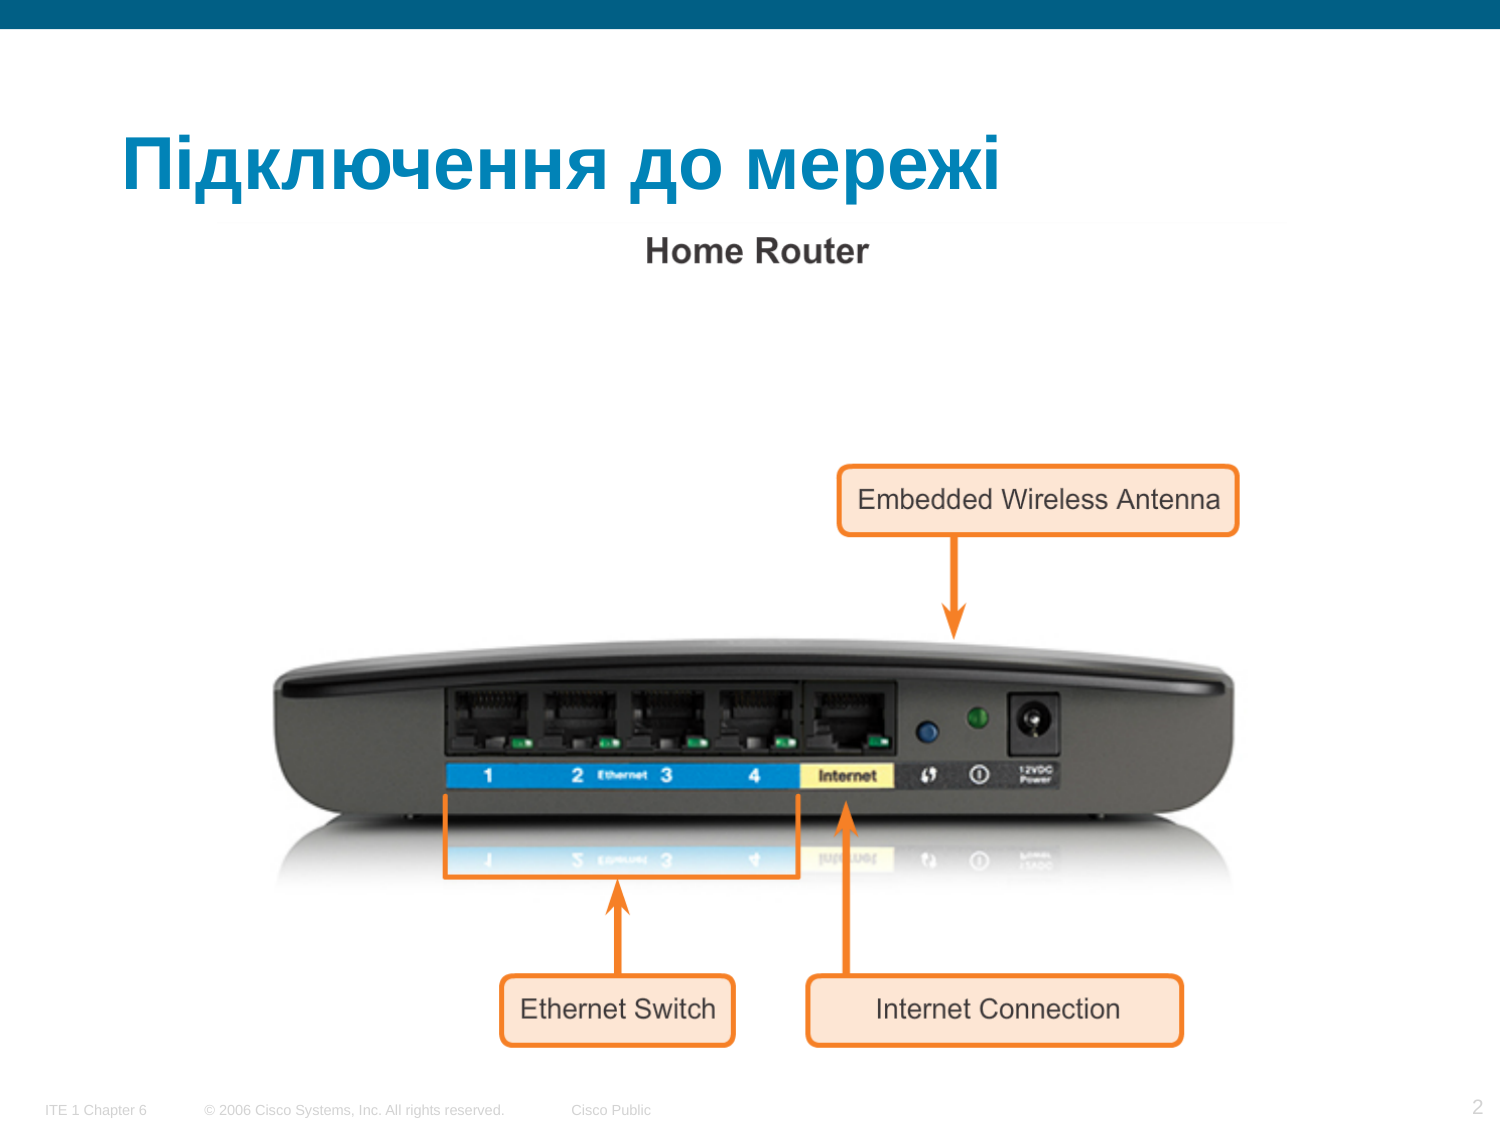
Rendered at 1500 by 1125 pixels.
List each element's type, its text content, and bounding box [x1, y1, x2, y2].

picture [217, 221, 1287, 1081]
title Підключення до мережі [107, 75, 1444, 213]
